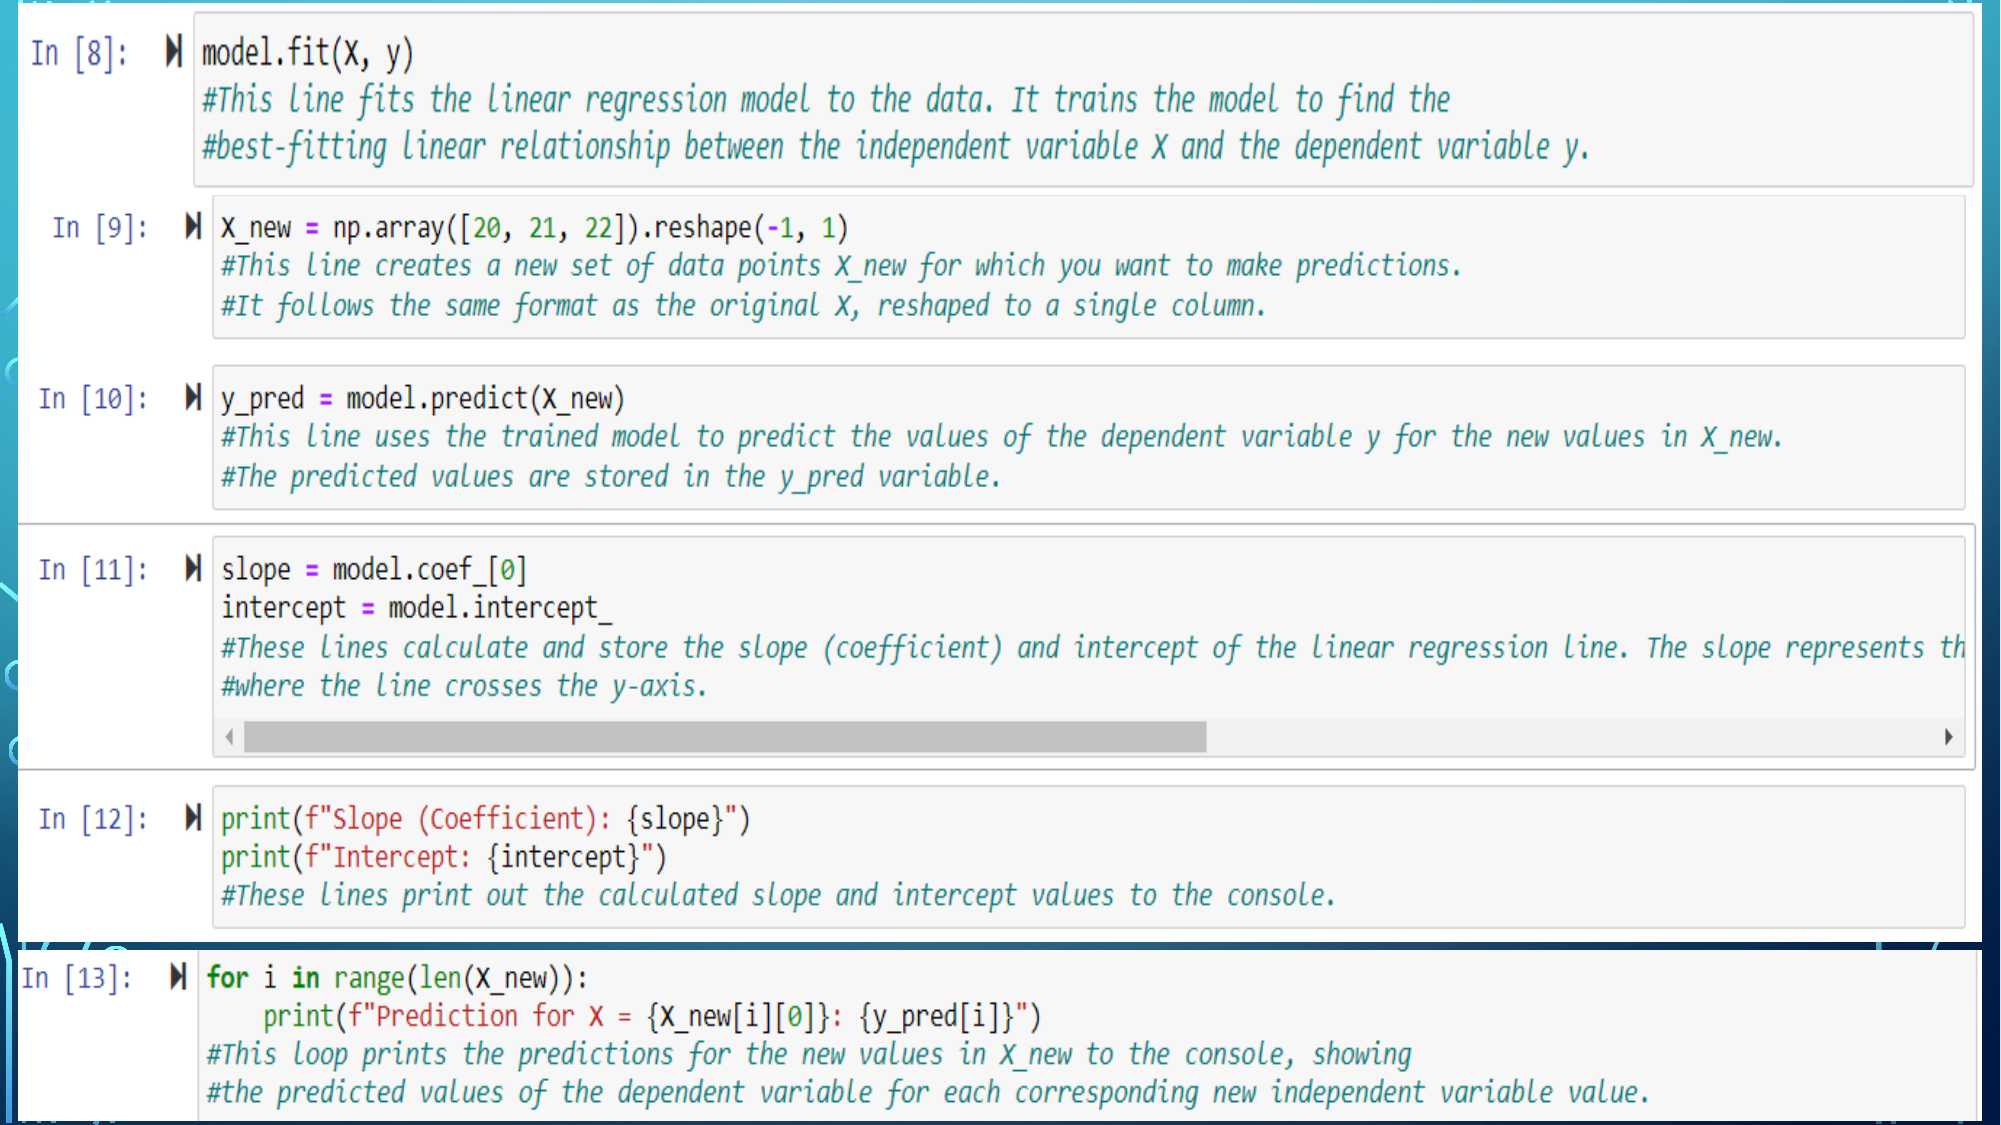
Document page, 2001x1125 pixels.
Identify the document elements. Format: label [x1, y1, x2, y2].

picture [17, 3, 1982, 196]
picture [17, 950, 1982, 1121]
list [17, 196, 1982, 943]
